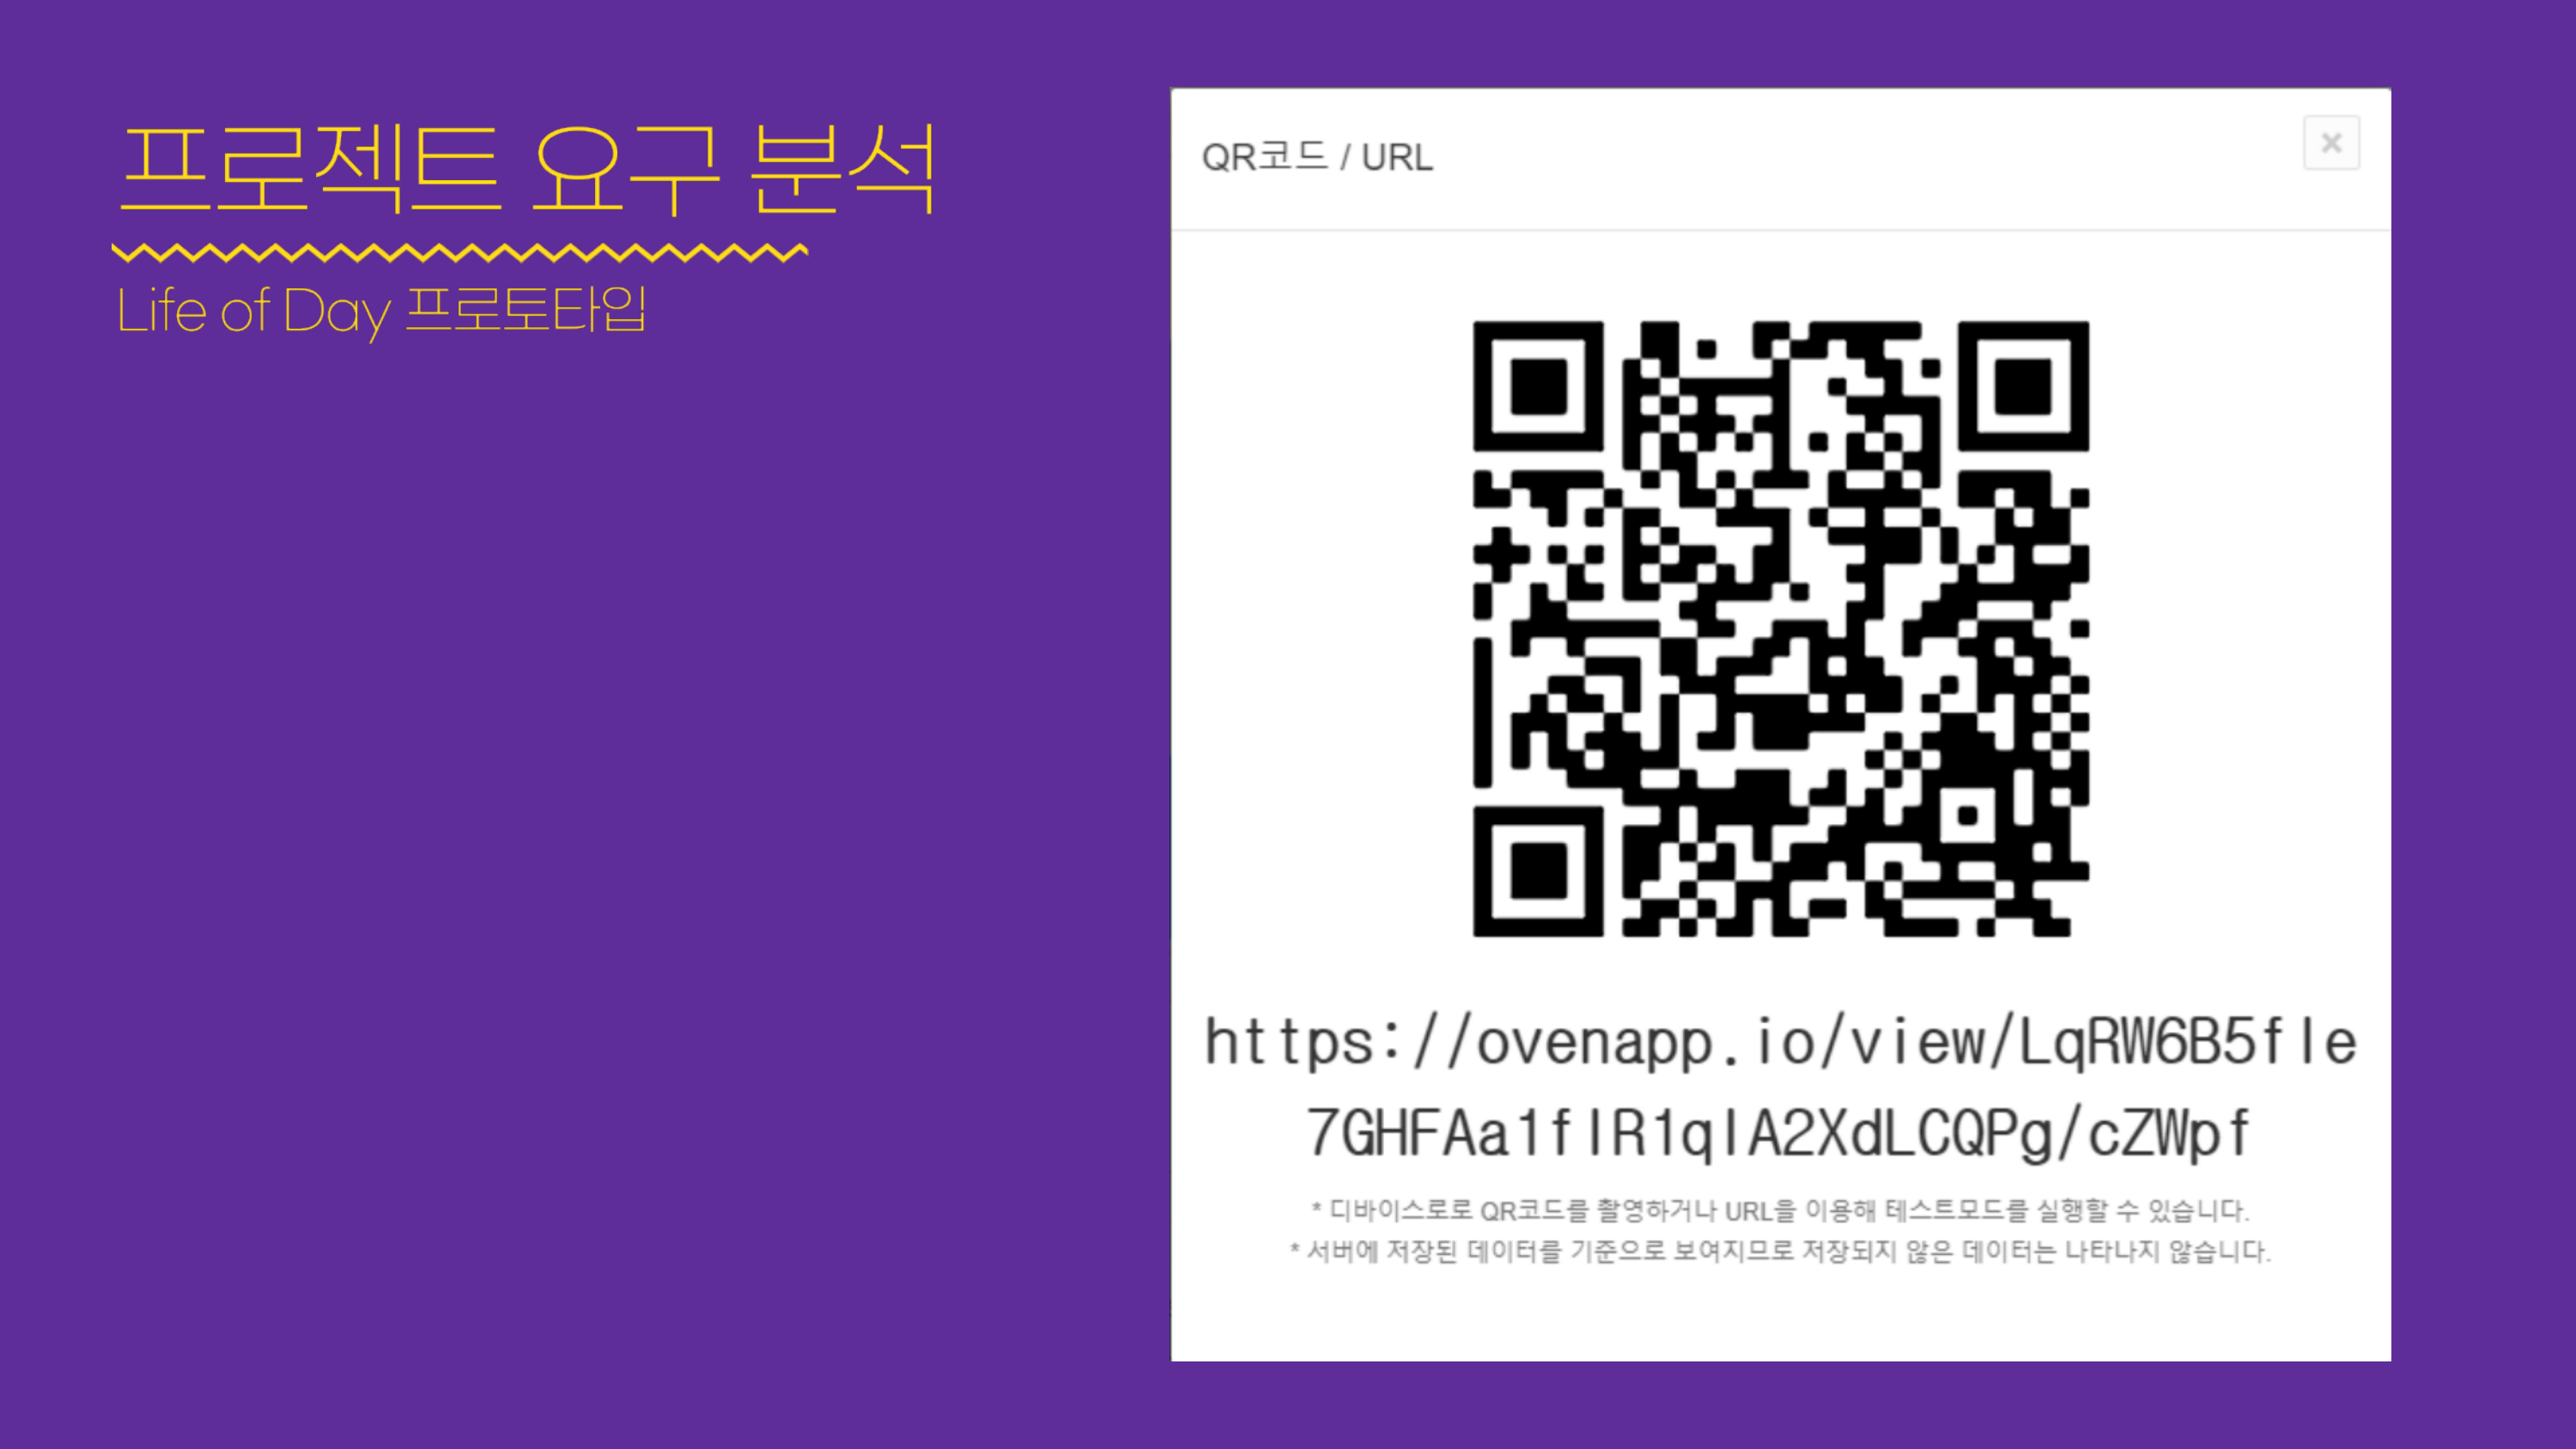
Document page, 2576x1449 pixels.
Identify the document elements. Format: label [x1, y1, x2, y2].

text_box [112, 243, 809, 264]
picture [99, 83, 993, 375]
text_box [1170, 87, 2391, 1361]
